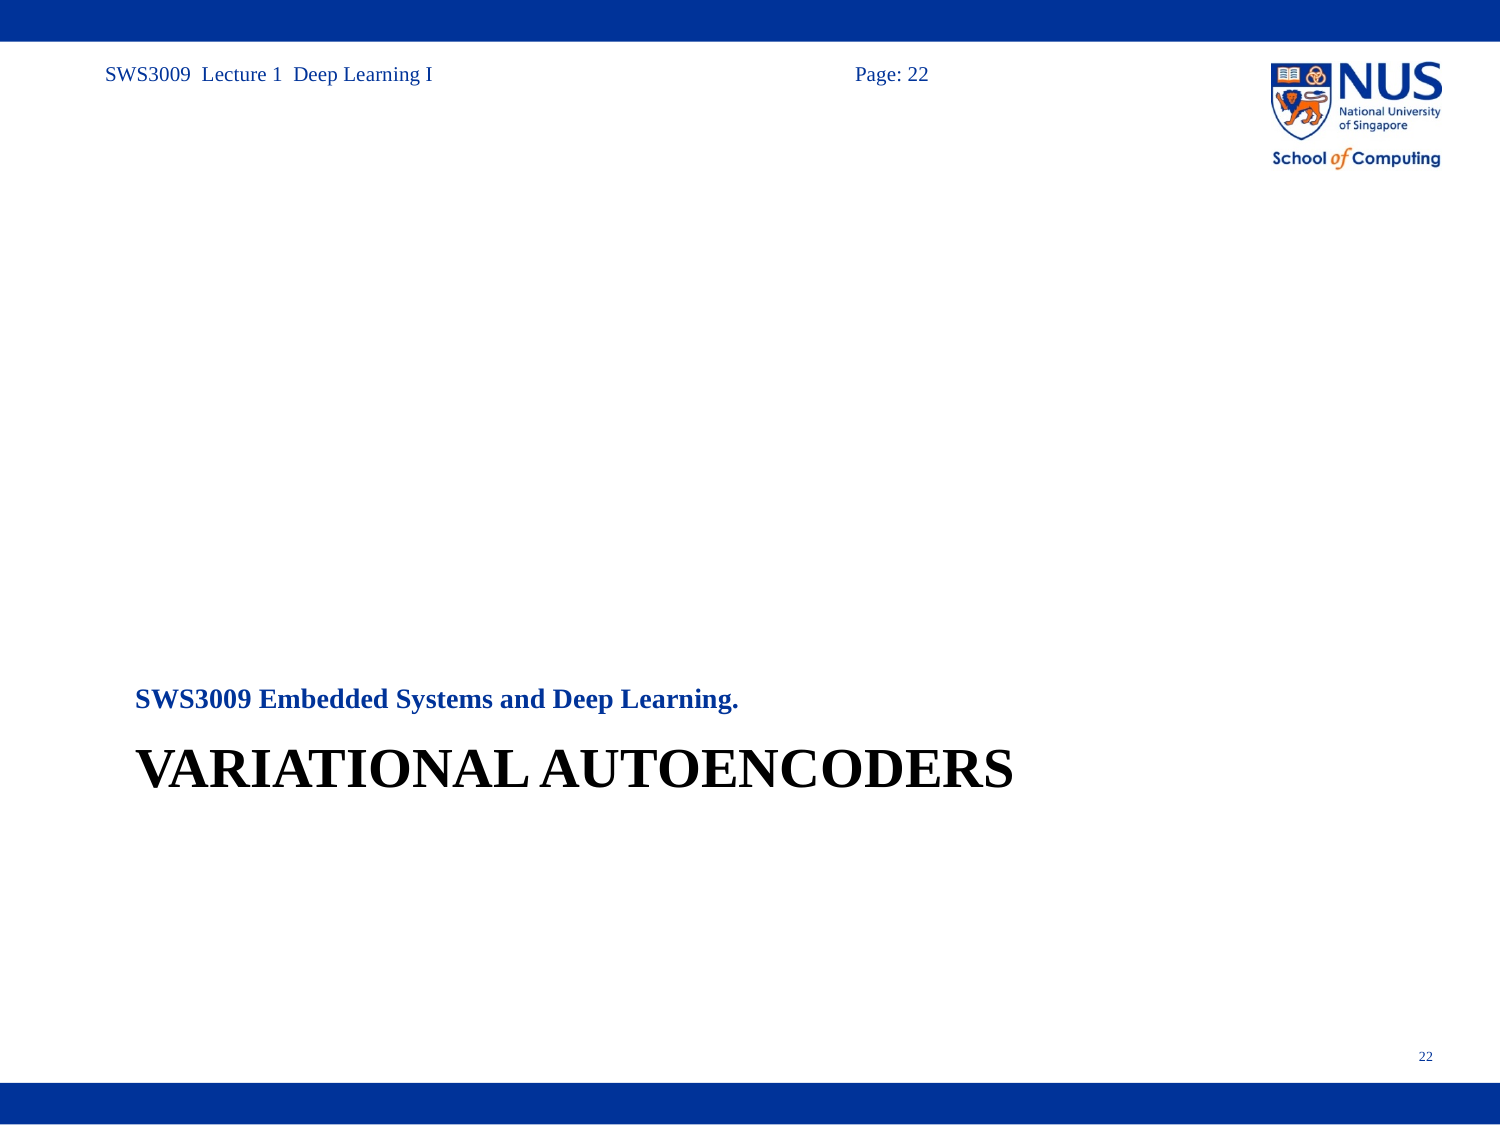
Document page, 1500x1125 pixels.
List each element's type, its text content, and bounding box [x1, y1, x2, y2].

picture [1271, 61, 1442, 171]
title variational autoencoders [118, 723, 1394, 947]
slide_number 22 [1136, 1038, 1450, 1115]
list SWS3009 Embedded Systems and Deep Learning. [118, 476, 1394, 723]
